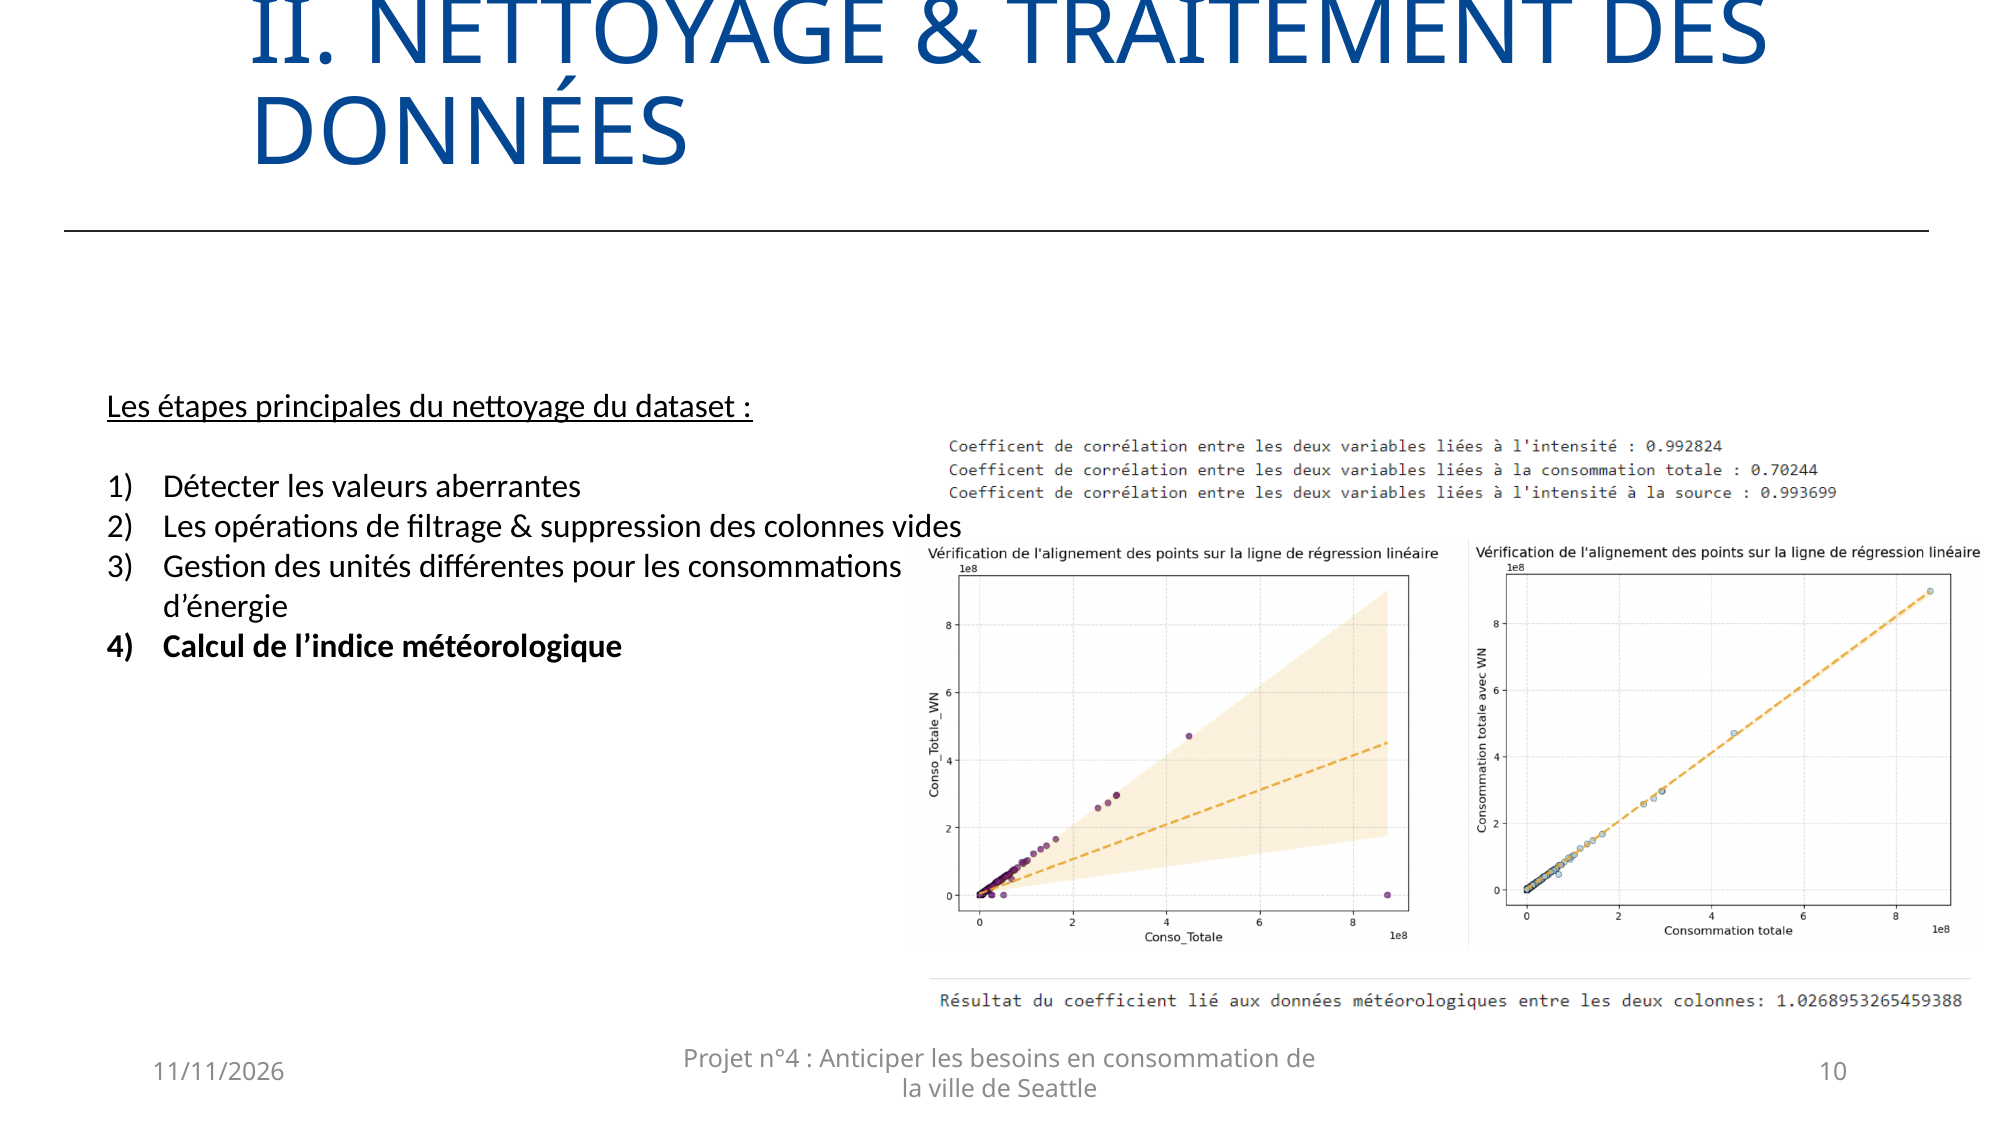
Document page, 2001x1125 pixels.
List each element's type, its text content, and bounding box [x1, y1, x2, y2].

slide_number 10 [1412, 1042, 1863, 1103]
text_box Les étapes principales du nettoyage du dataset : Détecter les valeurs aberrantes Les opérations de filtrage & suppression des colonnes vides Gestion des unités différentes pour les consommations d’énergie Calcul de l’indice météorologique [92, 376, 979, 751]
footer Projet n°4 : Anticiper les besoins en consommation de la ville de Seattle [662, 1042, 1338, 1103]
text_box II. Nettoyage & traitement des données [249, 55, 1959, 193]
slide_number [137, 1042, 588, 1103]
picture [933, 432, 1852, 513]
picture [909, 538, 1461, 950]
picture [1468, 538, 1983, 950]
picture [927, 978, 1971, 1023]
